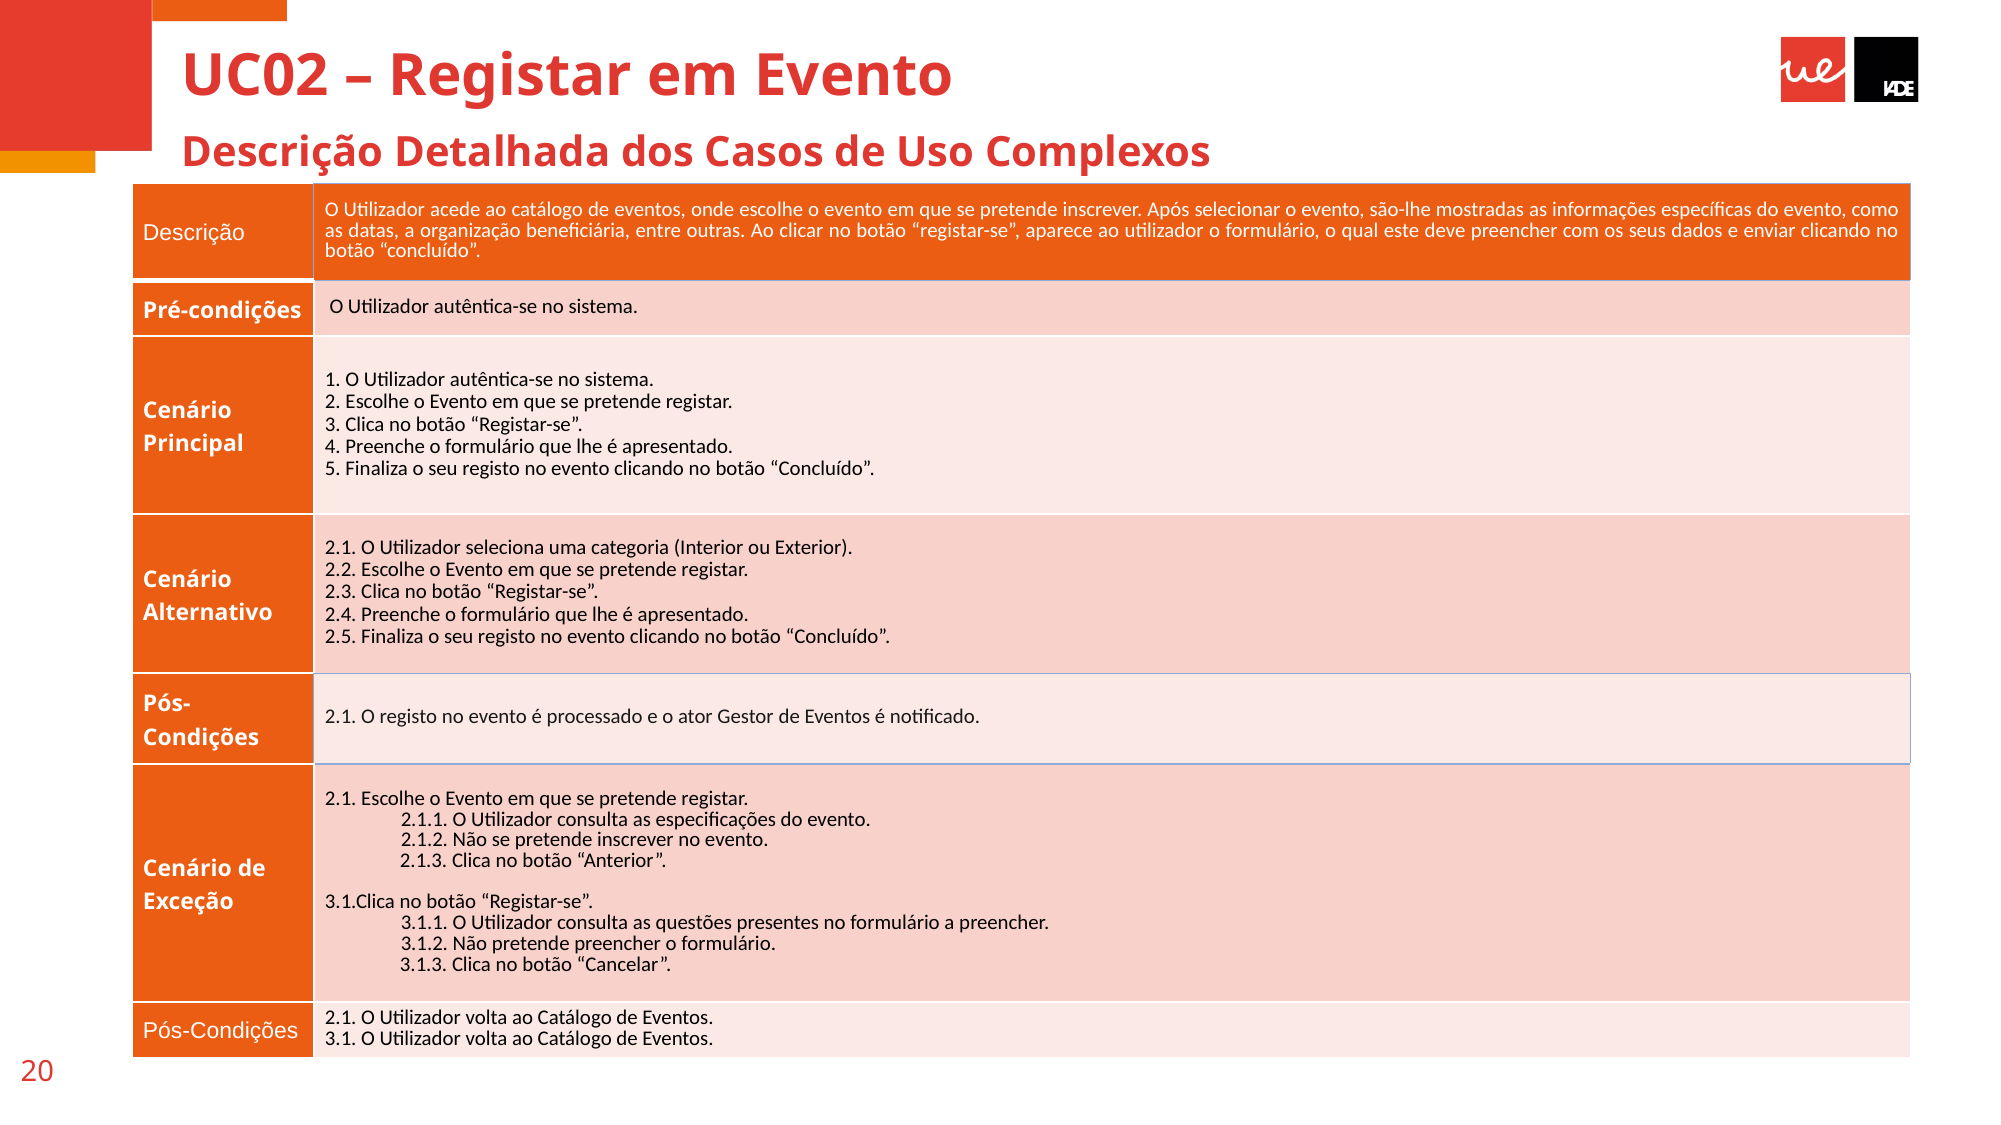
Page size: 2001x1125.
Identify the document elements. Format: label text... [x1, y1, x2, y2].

table_cell Cenário Alternativo [133, 515, 313, 672]
table_cell Pós-Condições [133, 674, 313, 763]
table_cell O Utilizador autêntica-se no sistema. [315, 281, 1910, 335]
table_cell Cenário de Exceção [133, 765, 313, 1001]
subtitle Descrição Detalhada dos Casos de Uso Complexos [166, 122, 1728, 186]
table_cell 2.1. Escolhe o Evento em que se pretende registar. 2.1.1. O Utilizador consulta as especificações do evento. 2.1.2. Não se pretende inscrever no evento. 2.1.3. Clica no botão “Anterior”. 3.1.Clica no botão “Registar-se”. 3.1.1. O Utilizador consulta as questões presentes no formulário a preencher. 3.1.2. Não pretende preencher o formulário. 3.1.3. Clica no botão “Cancelar”. [315, 765, 1910, 1001]
slide_number ‹#› [2, 1044, 73, 1105]
table_cell Cenário Principal [133, 337, 313, 513]
table_cell 2.1. O Utilizador seleciona uma categoria (Interior ou Exterior). 2.2. Escolhe o Evento em que se pretende registar. 2.3. Clica no botão “Registar-se”. 2.4. Preenche o formulário que lhe é apresentado. 2.5. Finaliza o seu registo no evento clicando no botão “Concluído”. [315, 515, 1910, 673]
picture [1776, 28, 1924, 109]
table_cell Pré-condições [133, 283, 313, 335]
table_header O Utilizador acede ao catálogo de eventos, onde escolhe o evento em que se pretende inscrever. Após selecionar o evento, são-lhe mostradas as informações específicas do evento, como as datas, a organização beneficiária, entre outras. Ao clicar no botão “registar-se”, aparece ao utilizador o formulário, o qual este deve preencher com os seus dados e enviar clicando no botão “concluído”. [314, 184, 1910, 280]
table_cell 2.1. O Utilizador volta ao Catálogo de Eventos. 3.1. O Utilizador volta ao Catálogo de Eventos. [315, 1003, 1910, 1057]
table_cell 2.1. O registo no evento é processado e o ator Gestor de Eventos é notificado. [314, 674, 1910, 763]
table_cell Pós-Condições [133, 1003, 313, 1057]
table_header Descrição [133, 184, 313, 278]
picture [0, 0, 287, 174]
table_cell 1. O Utilizador autêntica-se no sistema. 2. Escolhe o Evento em que se pretende registar. 3. Clica no botão “Registar-se”. 4. Preenche o formulário que lhe é apresentado. 5. Finaliza o seu registo no evento clicando no botão “Concluído”. [315, 337, 1910, 513]
title UC02 – Registar em Evento [166, 38, 1728, 106]
